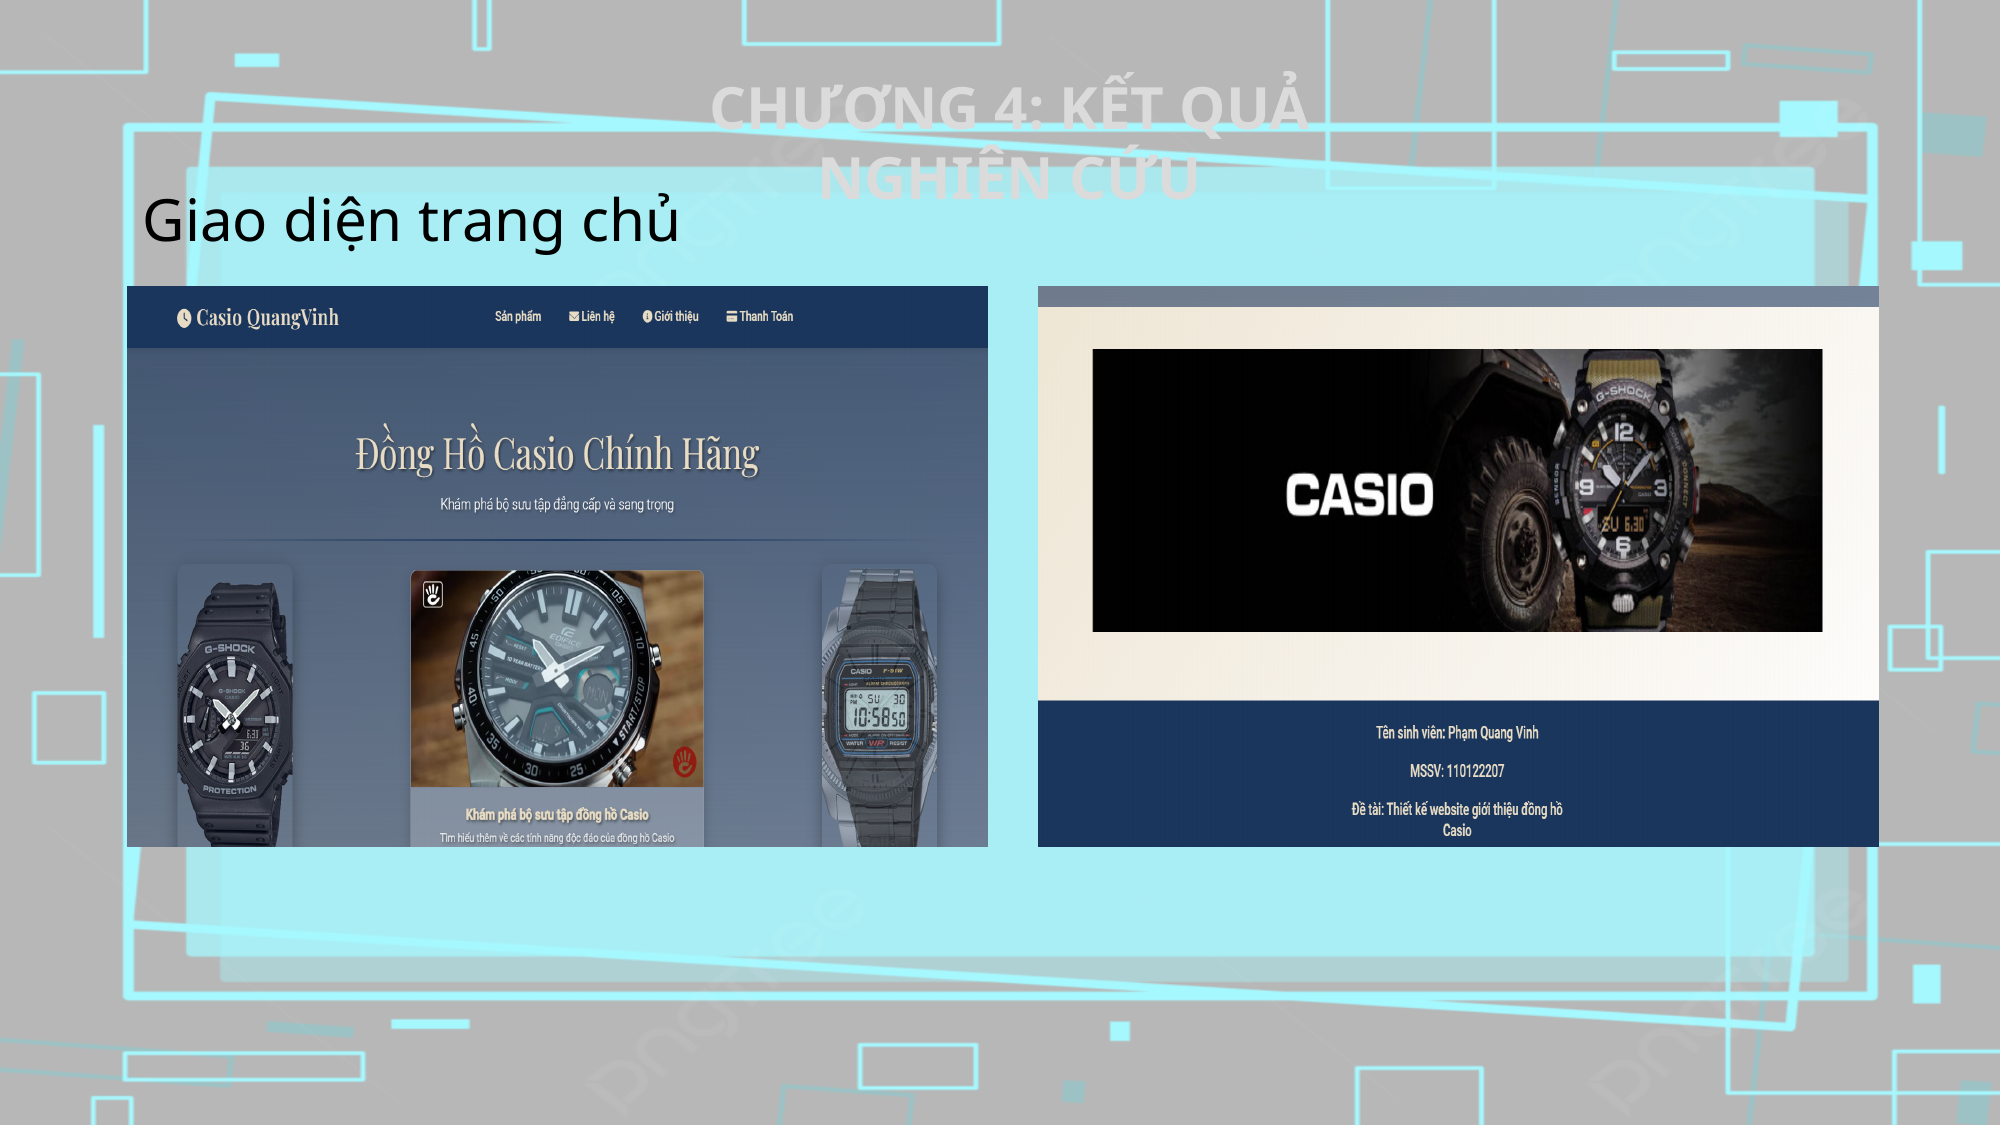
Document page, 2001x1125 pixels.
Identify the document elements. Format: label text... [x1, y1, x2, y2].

picture [127, 286, 988, 847]
text_box Giao diện trang chủ [127, 175, 795, 261]
text_box CHƯƠNG 4: KẾT QUẢ NGHIÊN CỨU [576, 63, 1443, 219]
picture [1038, 286, 1879, 847]
